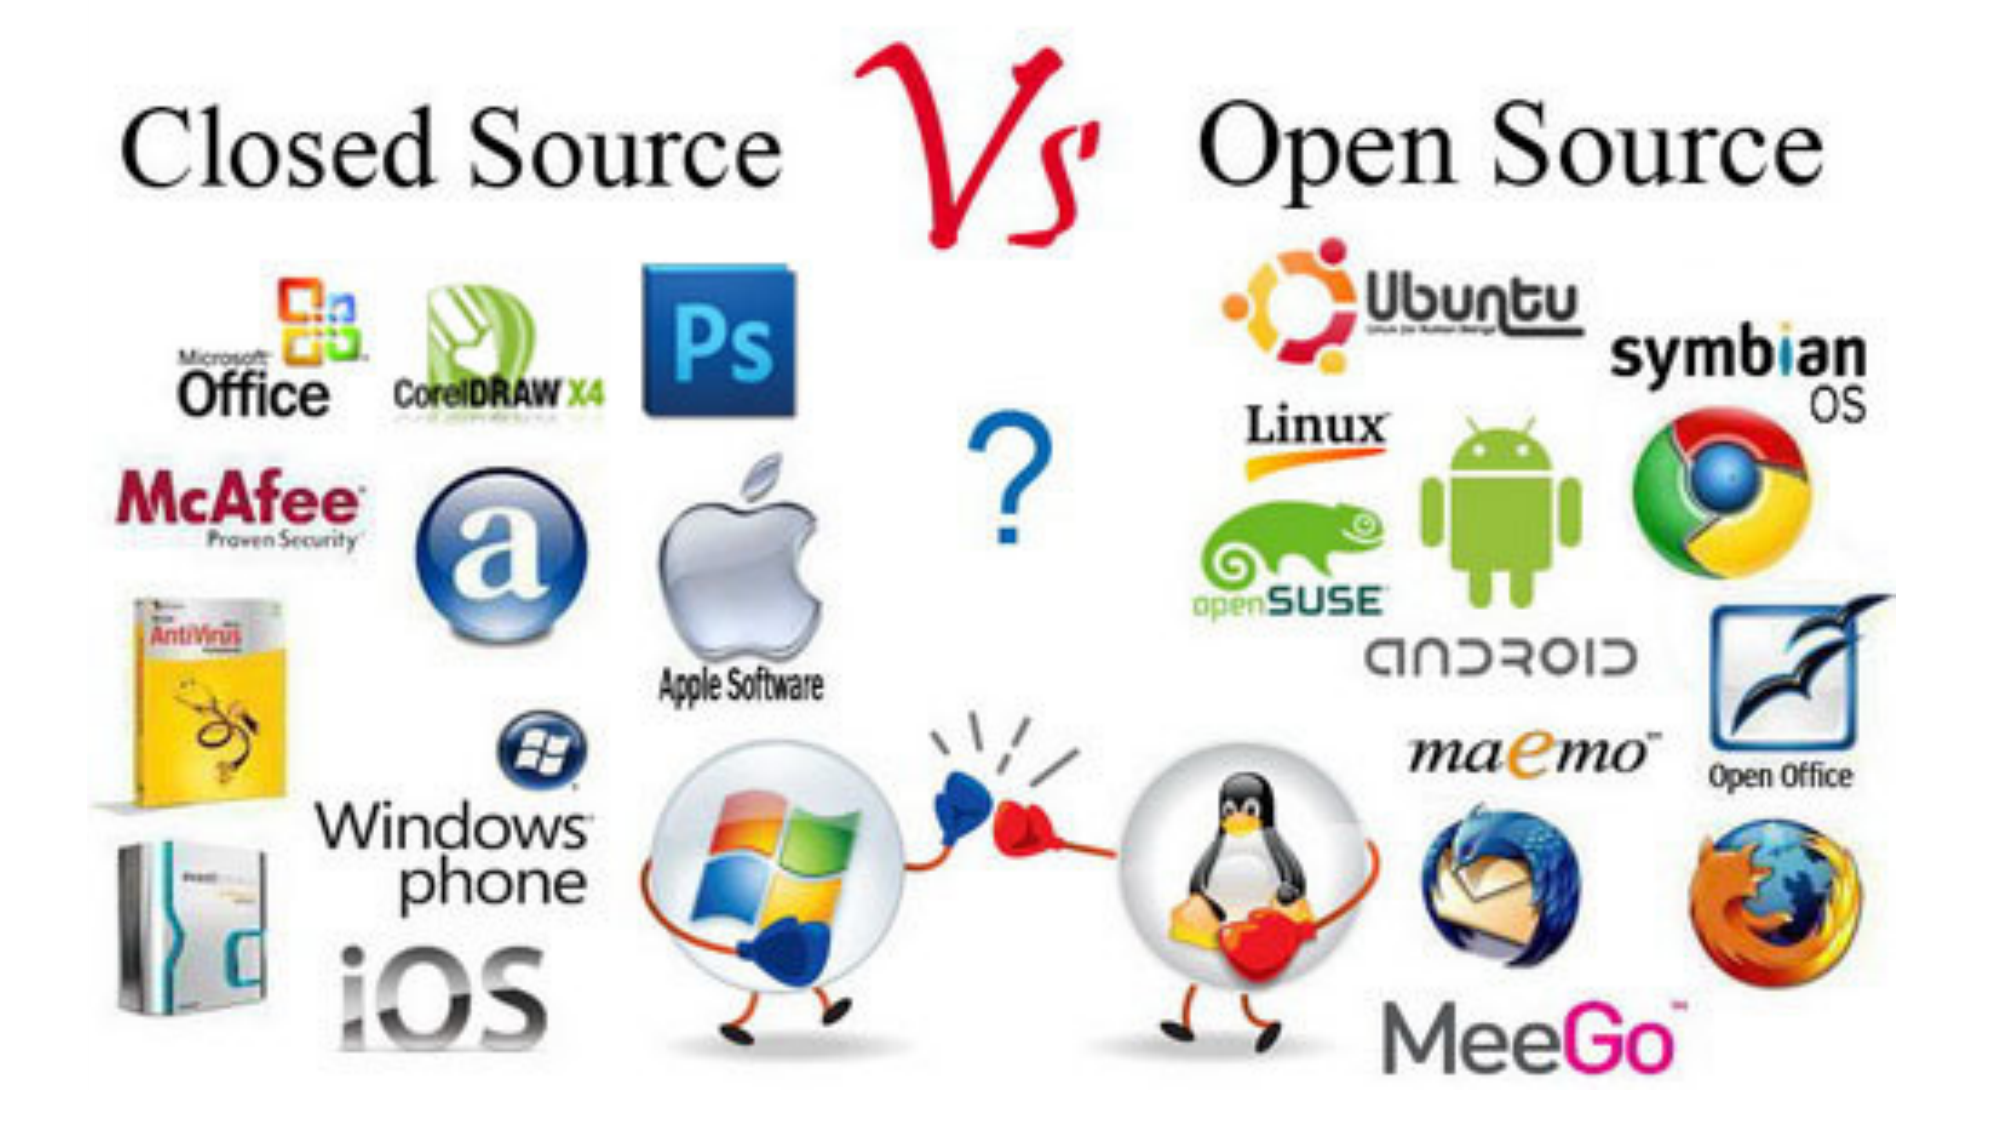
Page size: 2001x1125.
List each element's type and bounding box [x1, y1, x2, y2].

picture [87, 0, 1896, 1090]
